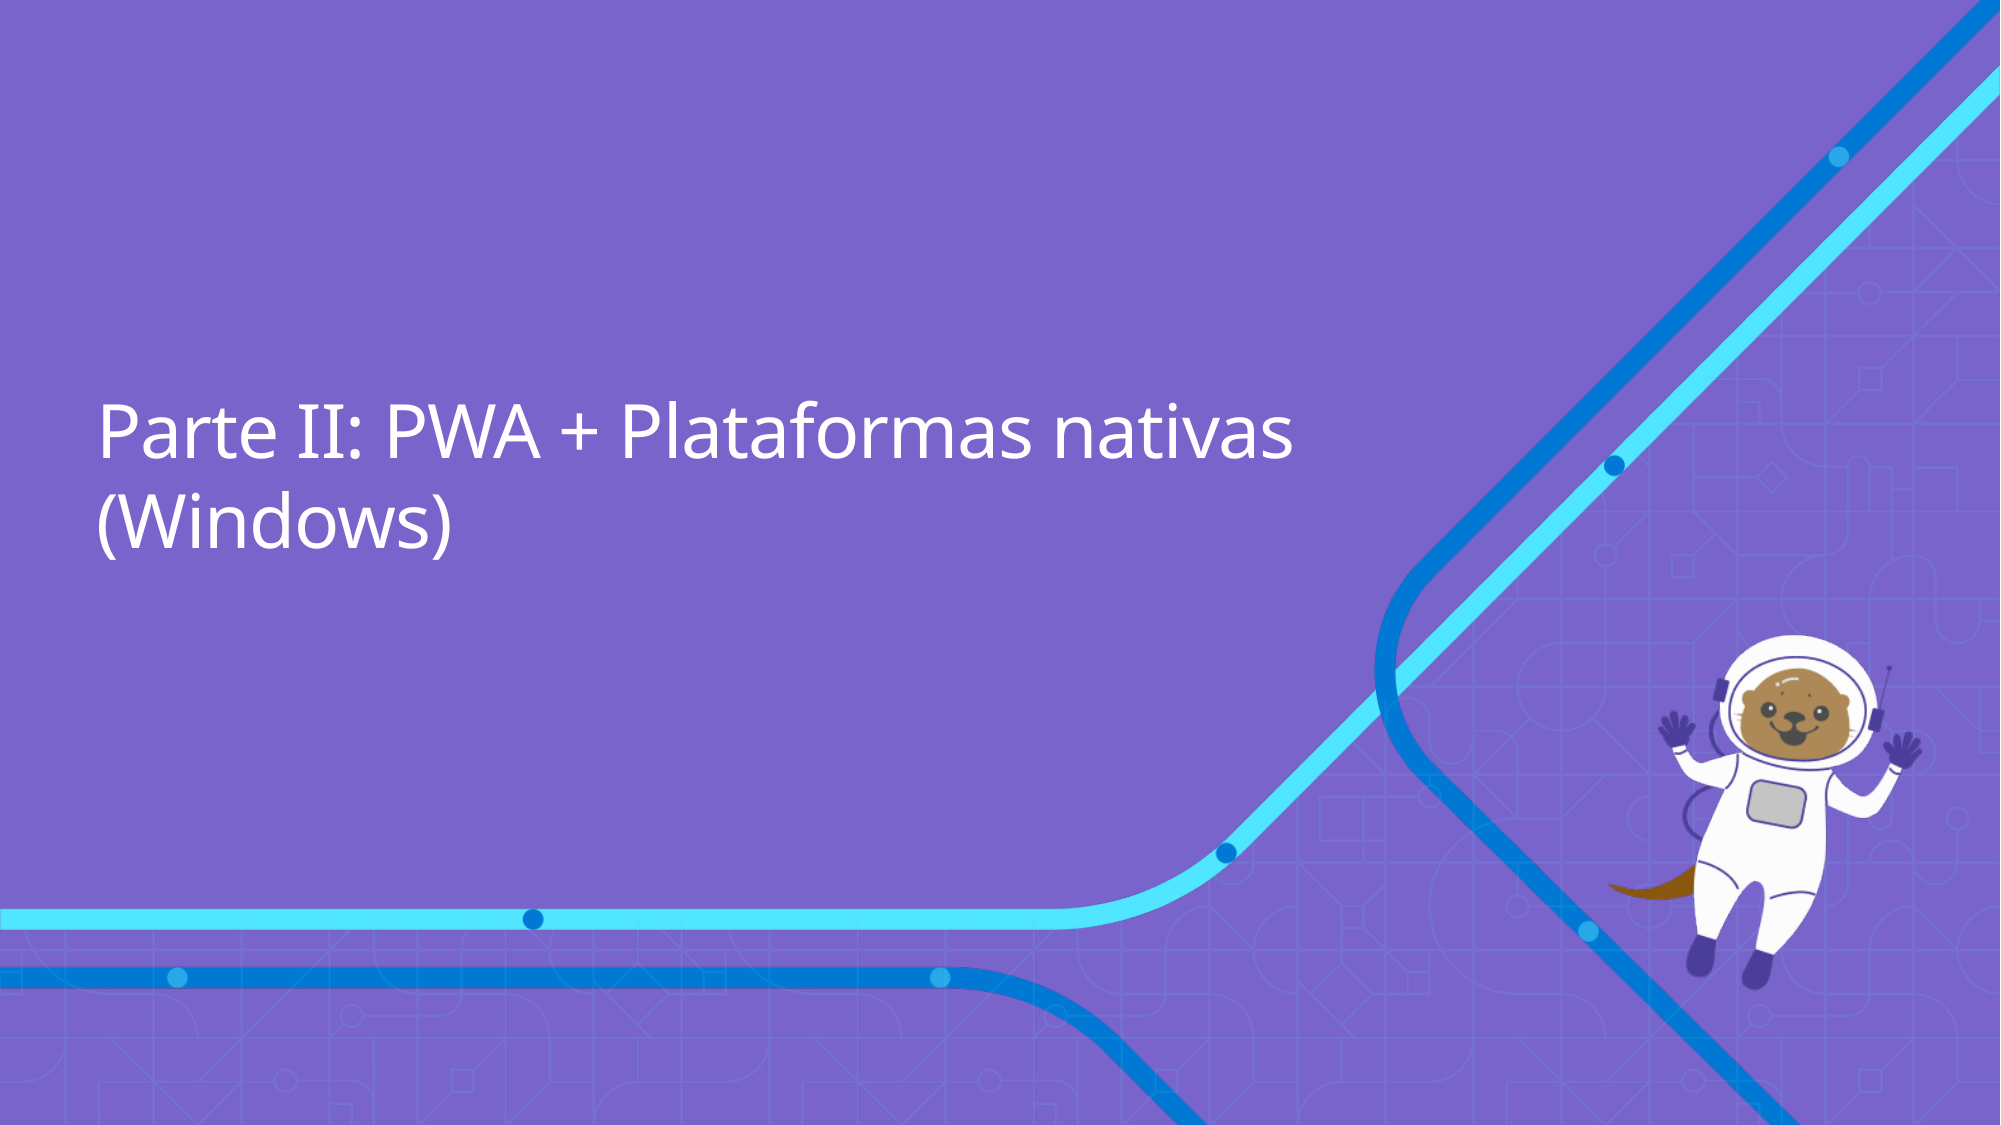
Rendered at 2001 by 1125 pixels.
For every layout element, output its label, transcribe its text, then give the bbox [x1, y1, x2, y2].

picture [0, 0, 2000, 1125]
title Parte II: PWA + Plataformas nativas (Windows) [96, 383, 1591, 645]
